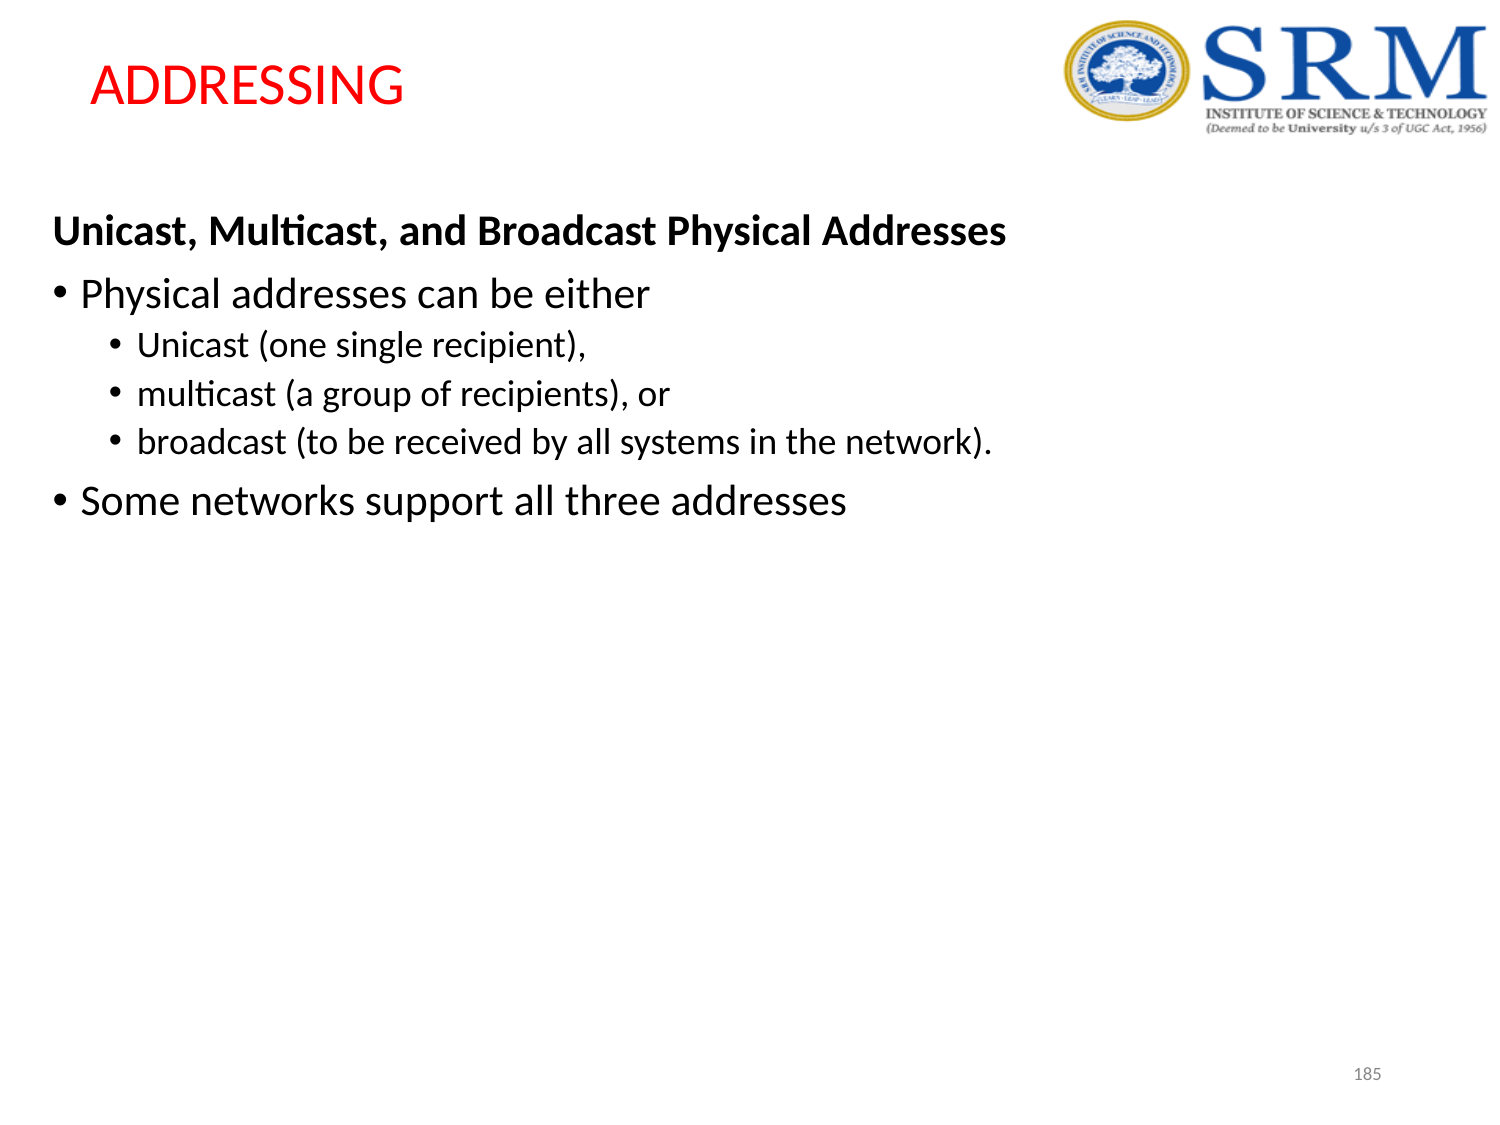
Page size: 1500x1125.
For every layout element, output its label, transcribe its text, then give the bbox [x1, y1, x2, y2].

slide_number ‹#› [1059, 1042, 1397, 1103]
picture [1059, 0, 1500, 151]
title ADDRESSING [75, 45, 1025, 125]
list Unicast, Multicast, and Broadcast Physical Addresses Physical addresses can be either Unicast (one single recipient), multicast (a group of recipients), or broadcast (to be received by all systems in the network). Some networks support all three addresses [37, 200, 1438, 1025]
